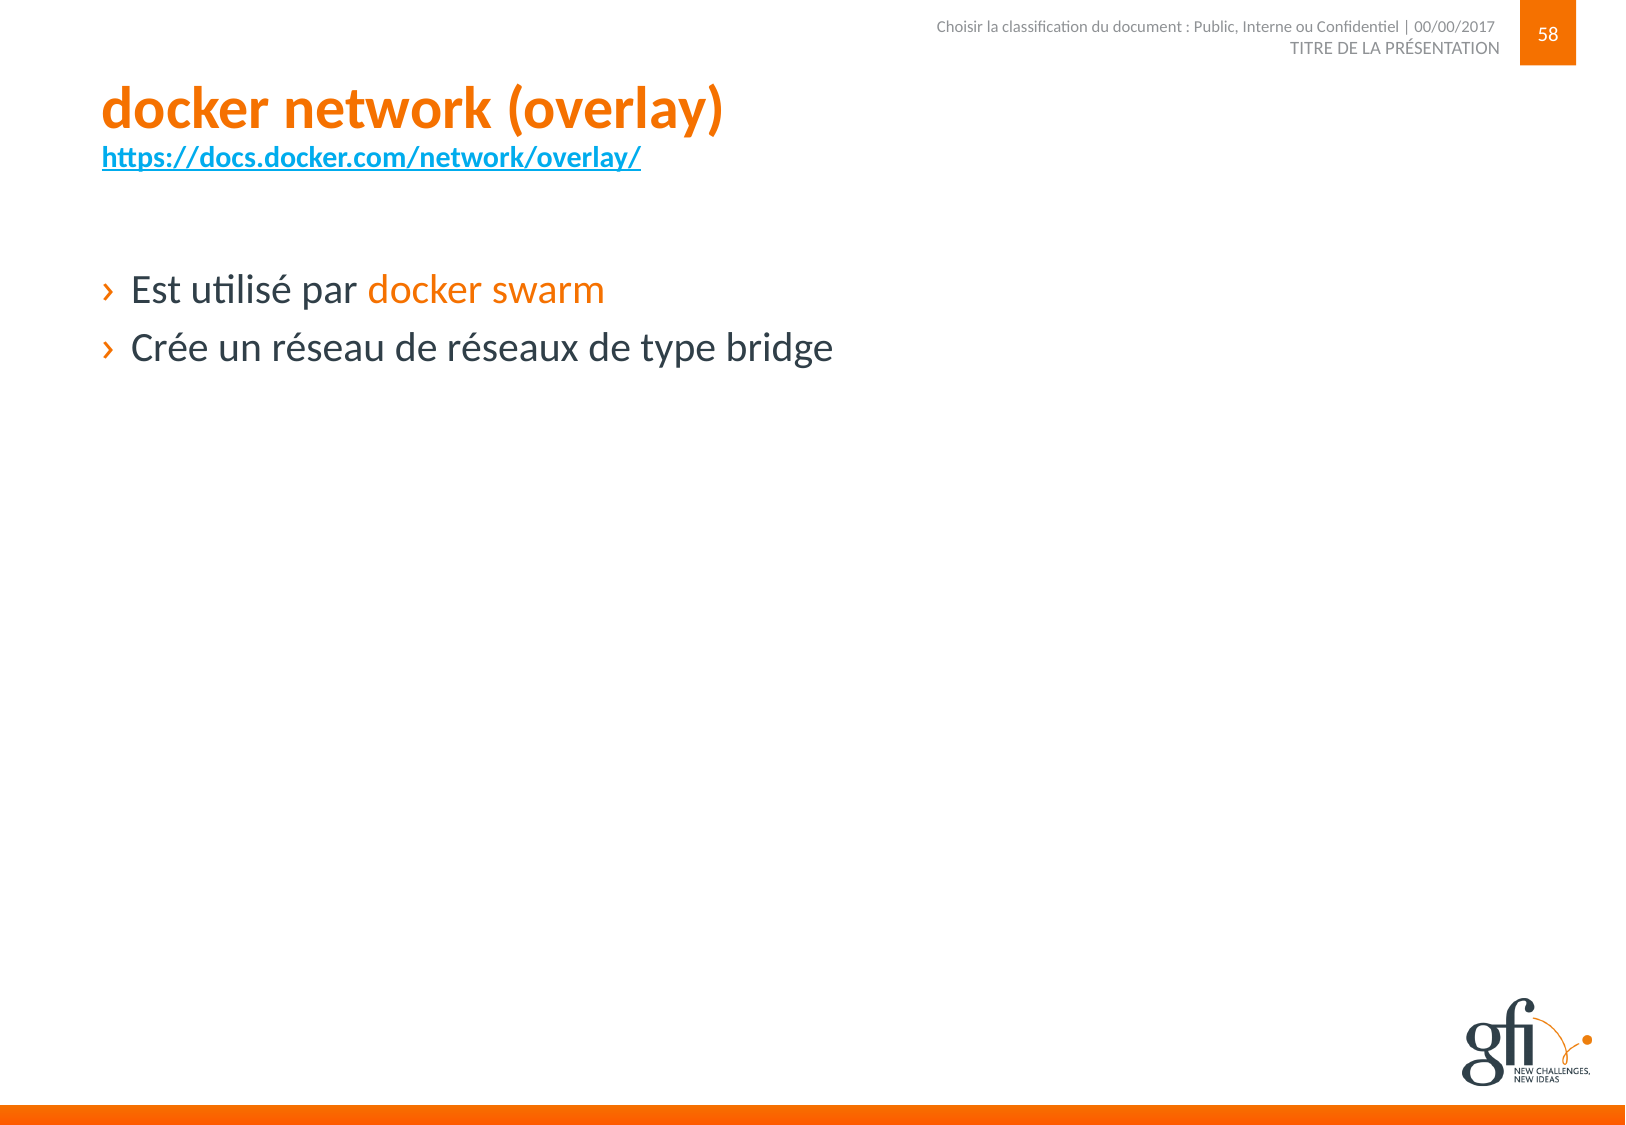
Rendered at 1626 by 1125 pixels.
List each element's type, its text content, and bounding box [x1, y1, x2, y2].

picture [1462, 998, 1592, 1090]
footer TITRE DE LA PRÉSENTATION [557, 16, 1515, 67]
list Est utilisé par docker swarm Crée un réseau de réseaux de type bridge [101, 204, 1515, 1063]
title docker network (overlay) https://docs.docker.com/network/overlay/ [101, 68, 1515, 182]
slide_number 58 [1520, 0, 1577, 66]
